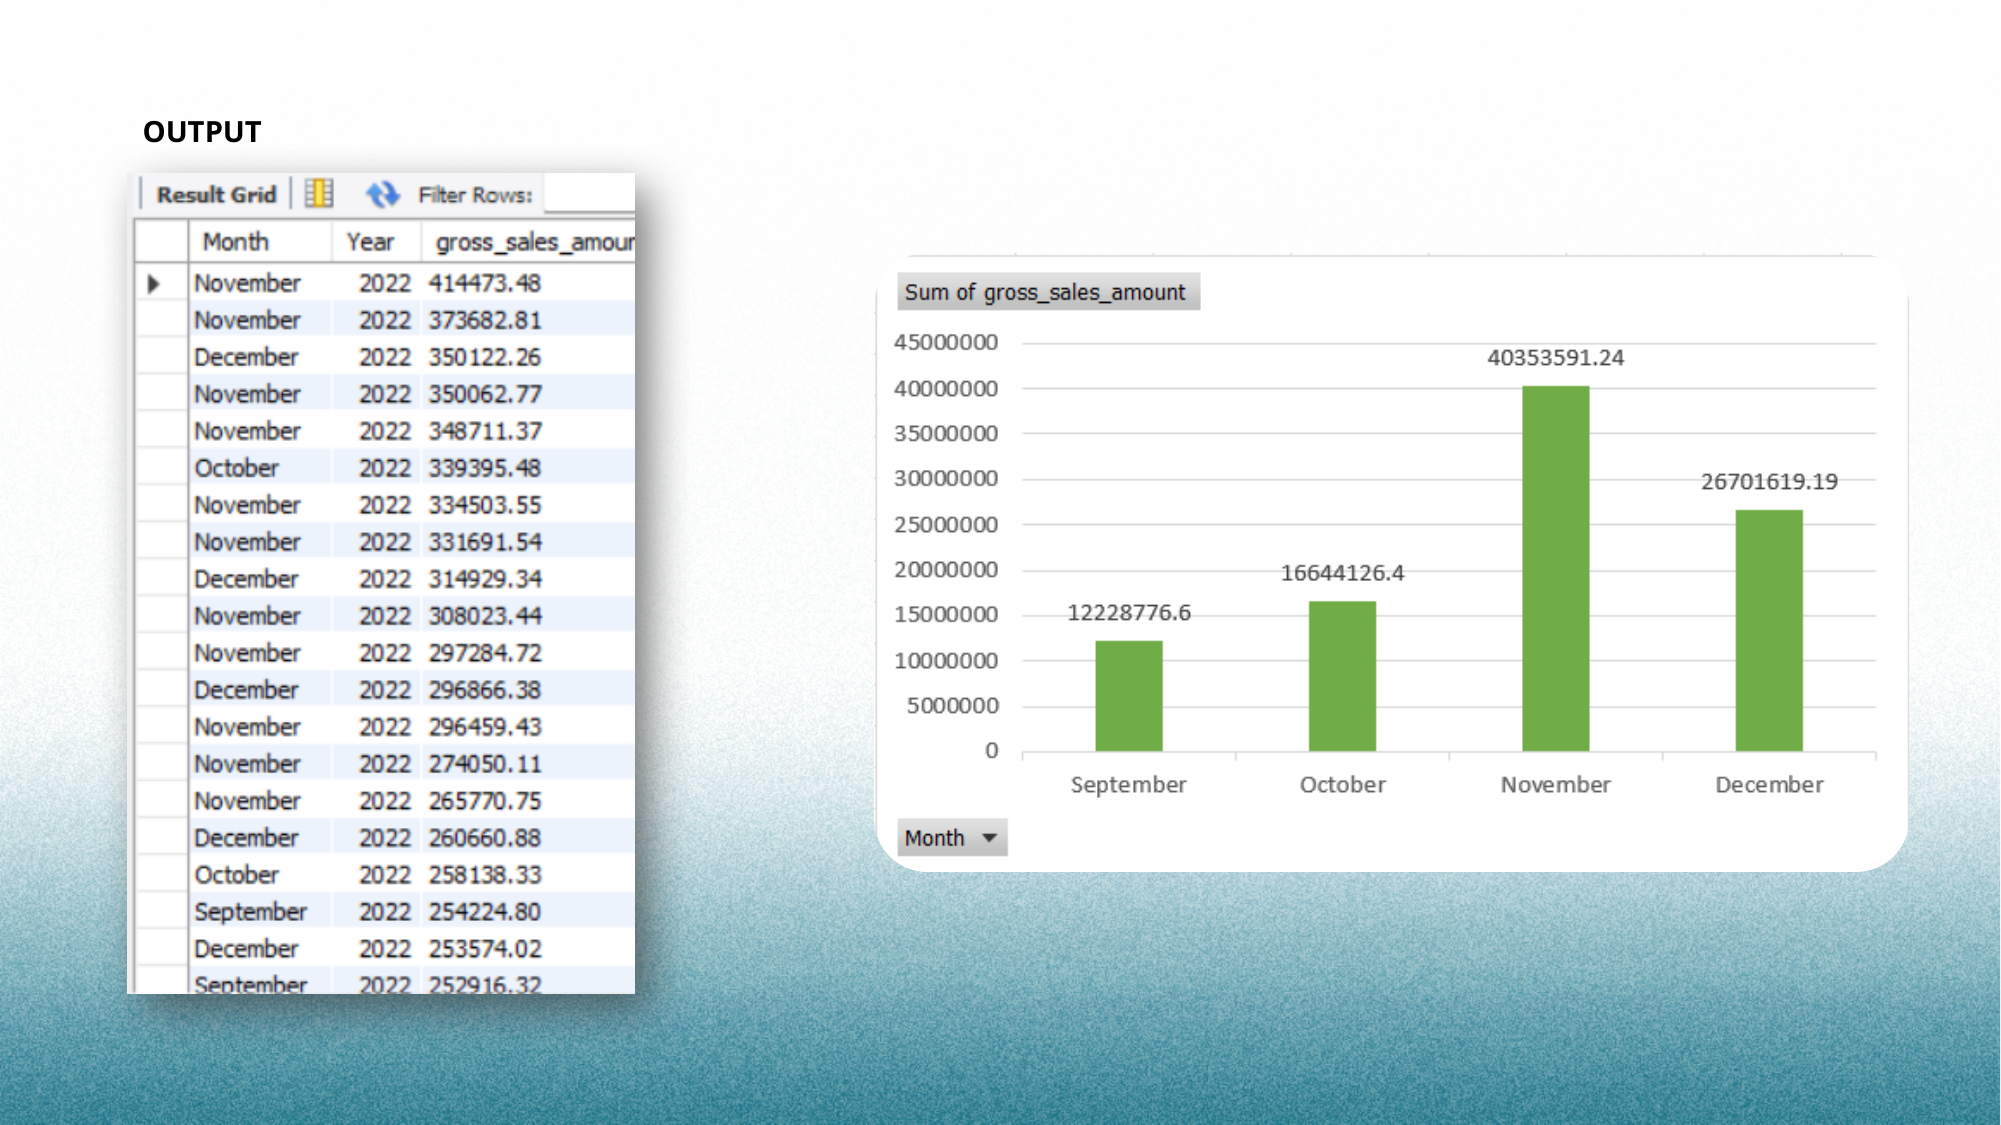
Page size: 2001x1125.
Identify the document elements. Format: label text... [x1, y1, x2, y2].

text_box OUTPUT [127, 106, 315, 156]
picture [0, 0, 2001, 1125]
